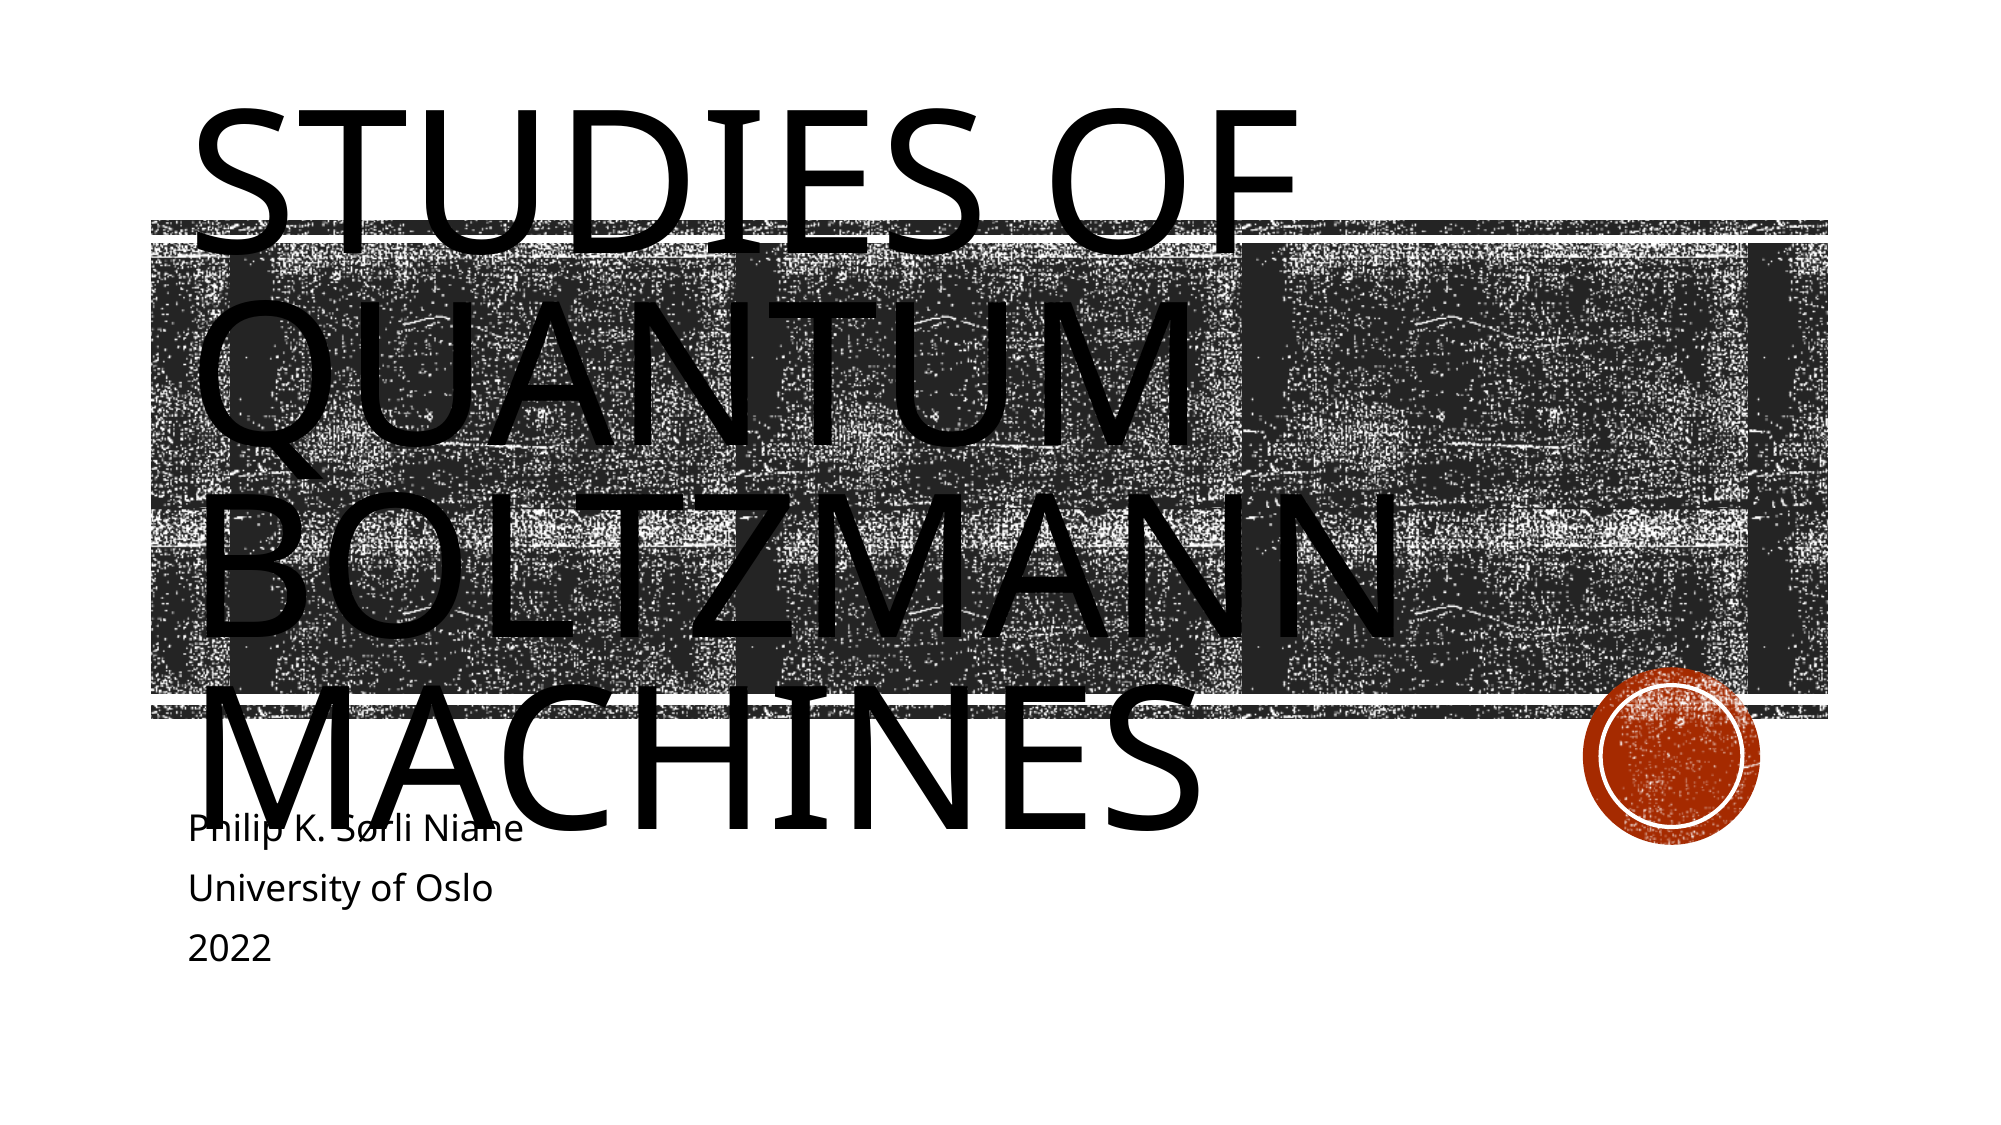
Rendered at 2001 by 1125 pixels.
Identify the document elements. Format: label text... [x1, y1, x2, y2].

subtitle Philip K. Sørli Niane University of Oslo 2022 [172, 802, 1467, 978]
title Studies of quantum boltzmann machines [172, 234, 1808, 733]
